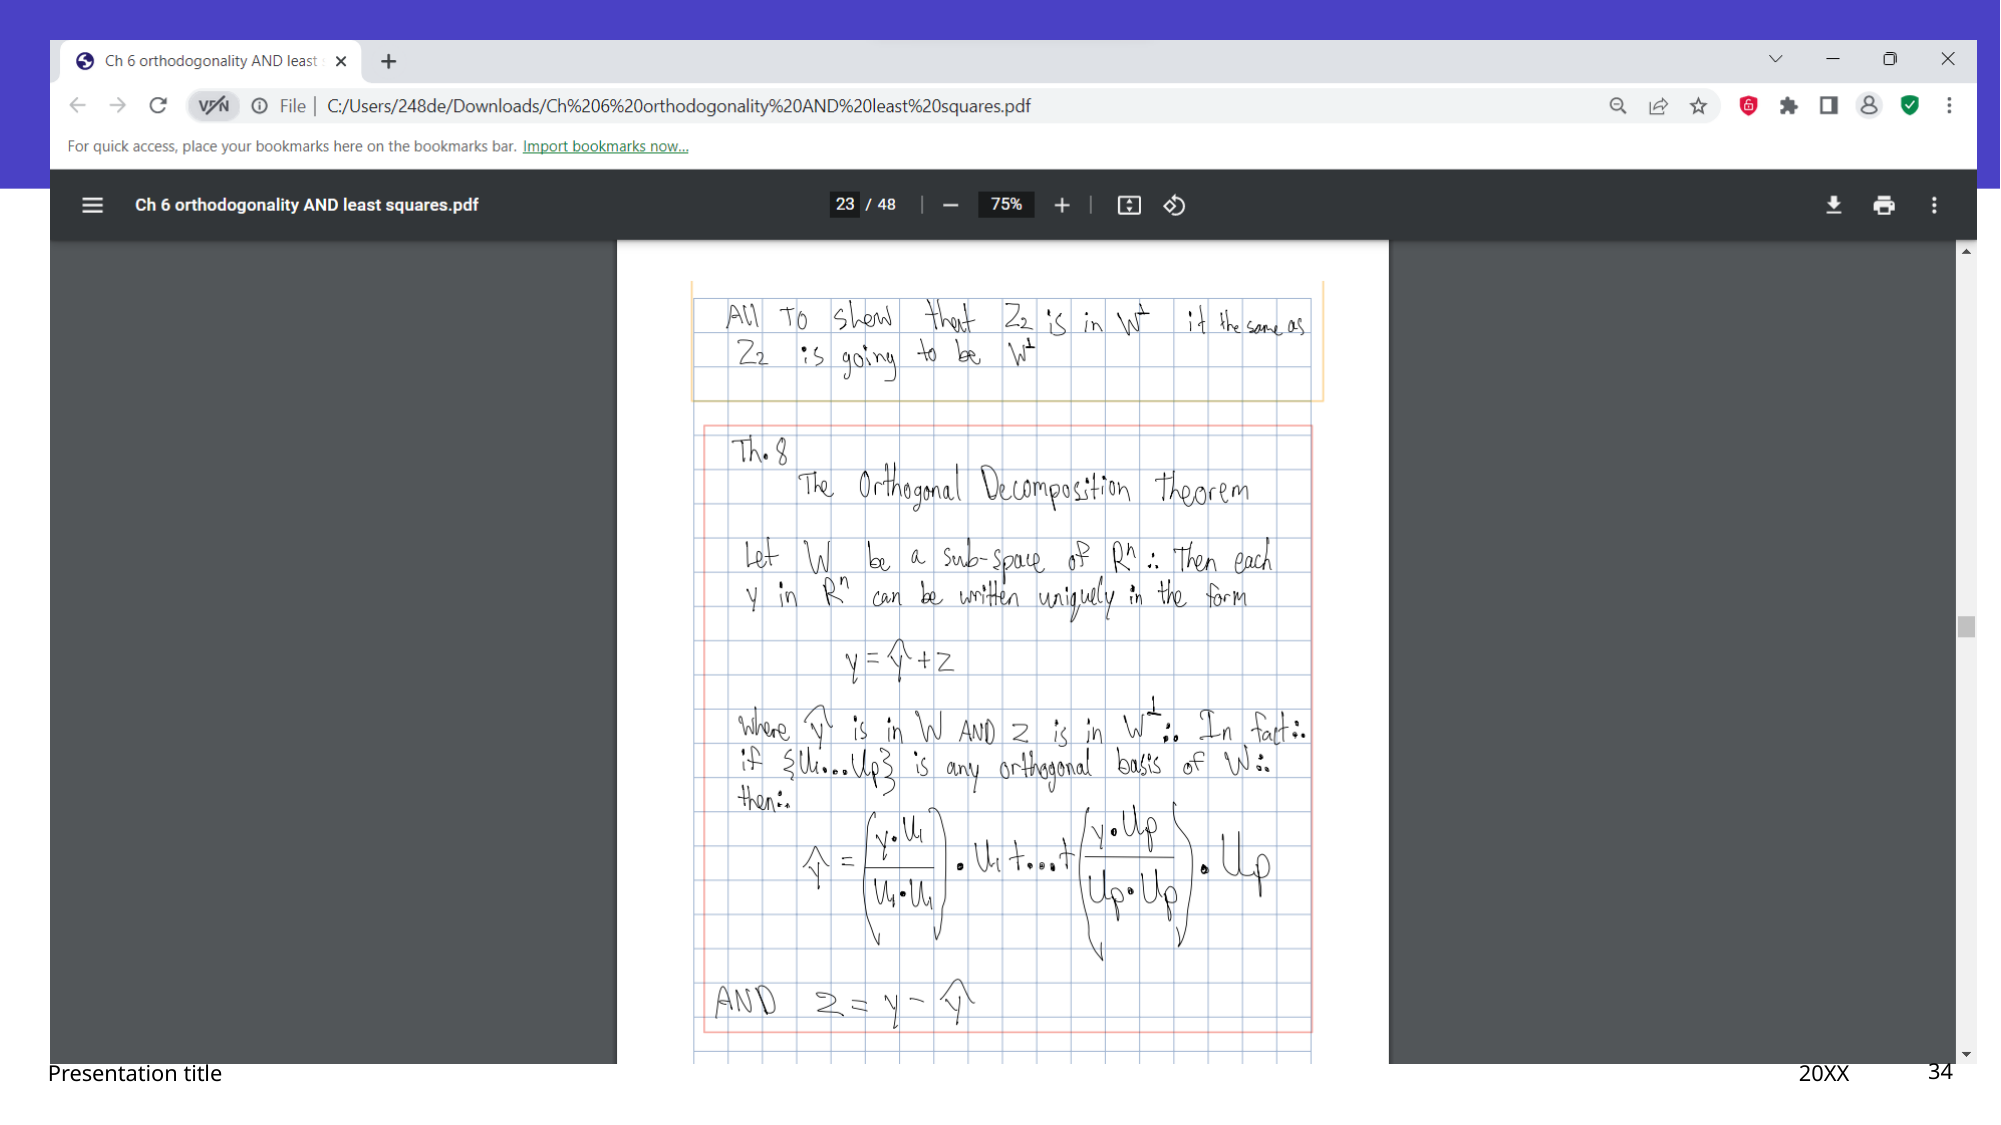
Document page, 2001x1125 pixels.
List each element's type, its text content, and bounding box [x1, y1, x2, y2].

slide_number 20XX [1150, 1064, 1864, 1103]
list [50, 40, 1977, 1064]
slide_number 34 [1864, 1064, 1968, 1103]
footer Presentation title [33, 1042, 827, 1103]
